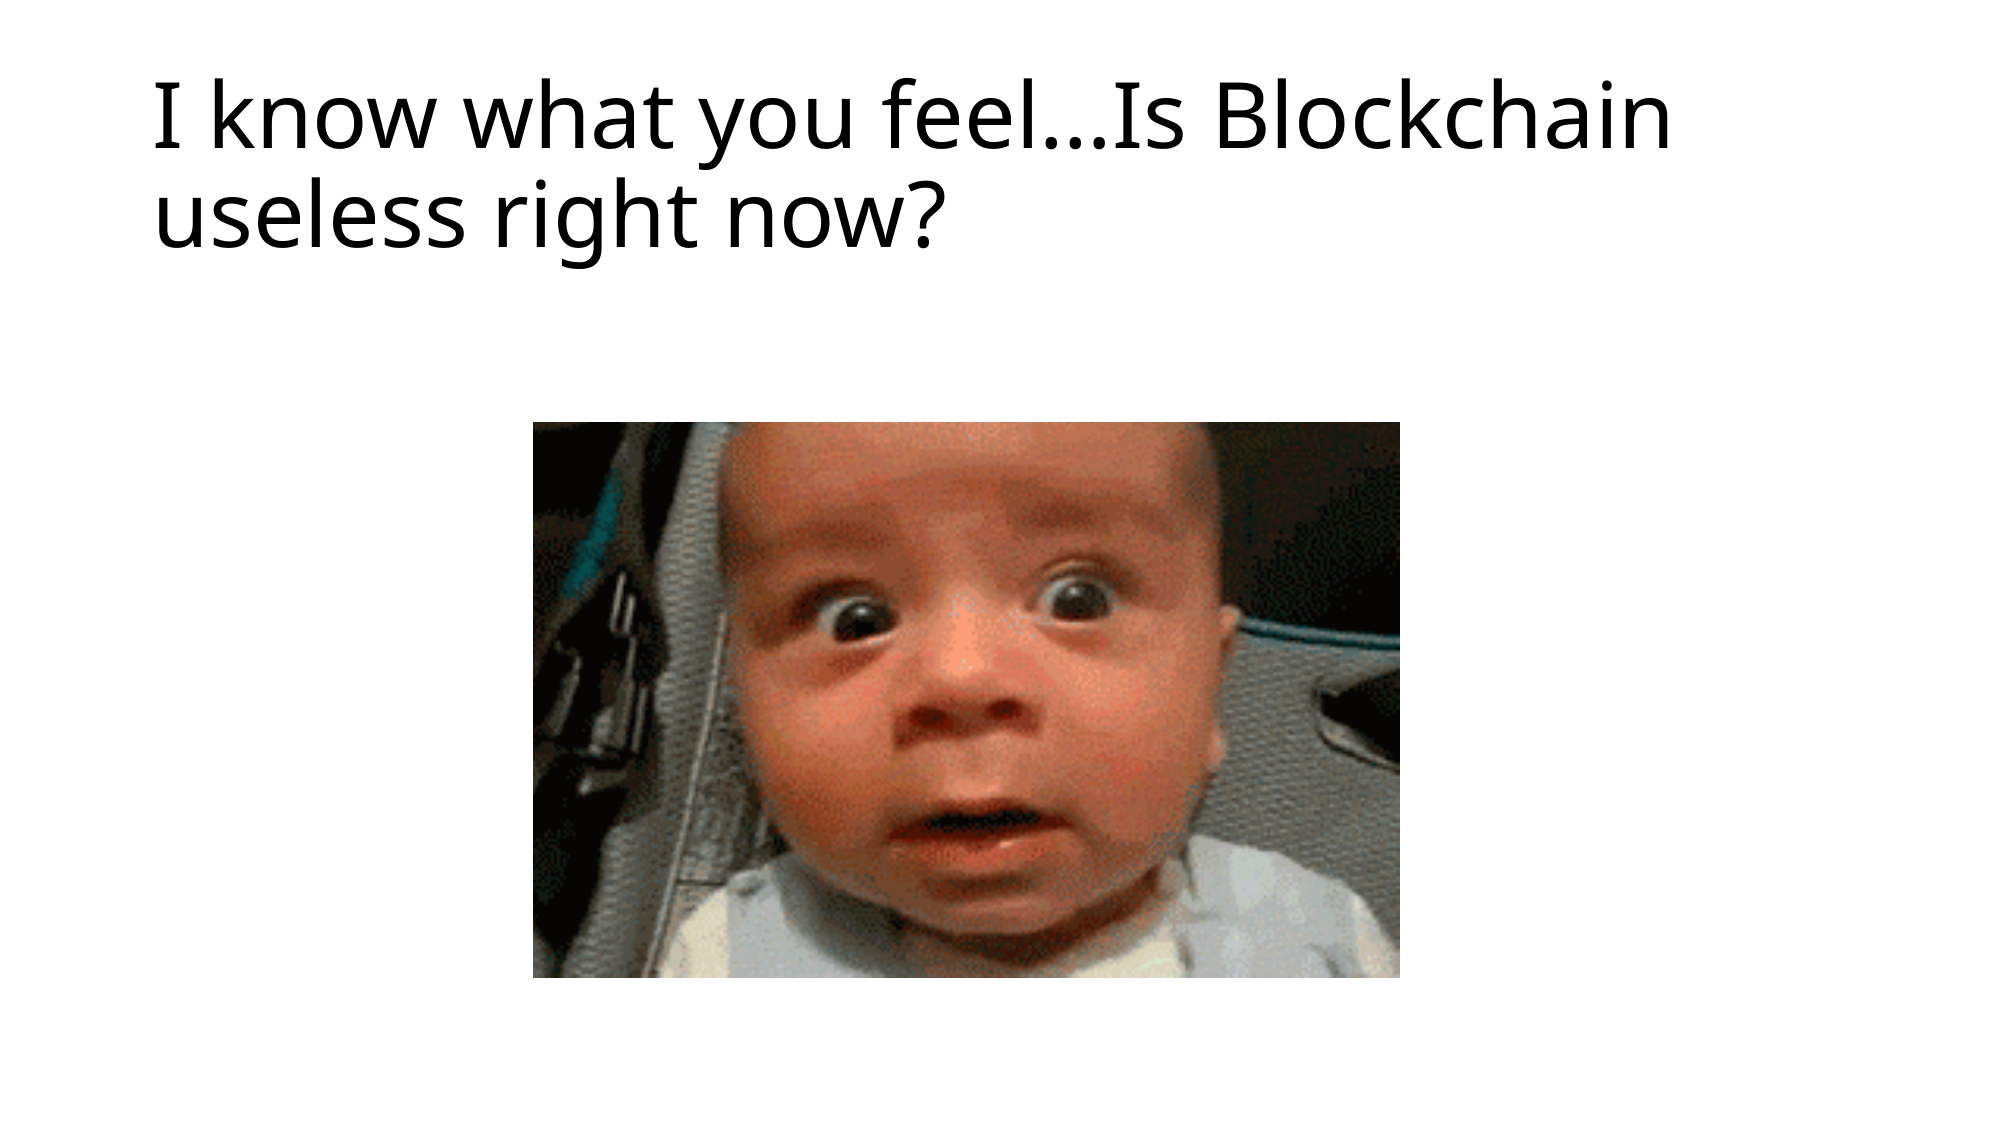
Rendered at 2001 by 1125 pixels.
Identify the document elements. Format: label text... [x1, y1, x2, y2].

title I know what you feel…Is Blockchain useless right now? [137, 59, 1863, 278]
picture [533, 422, 1400, 978]
